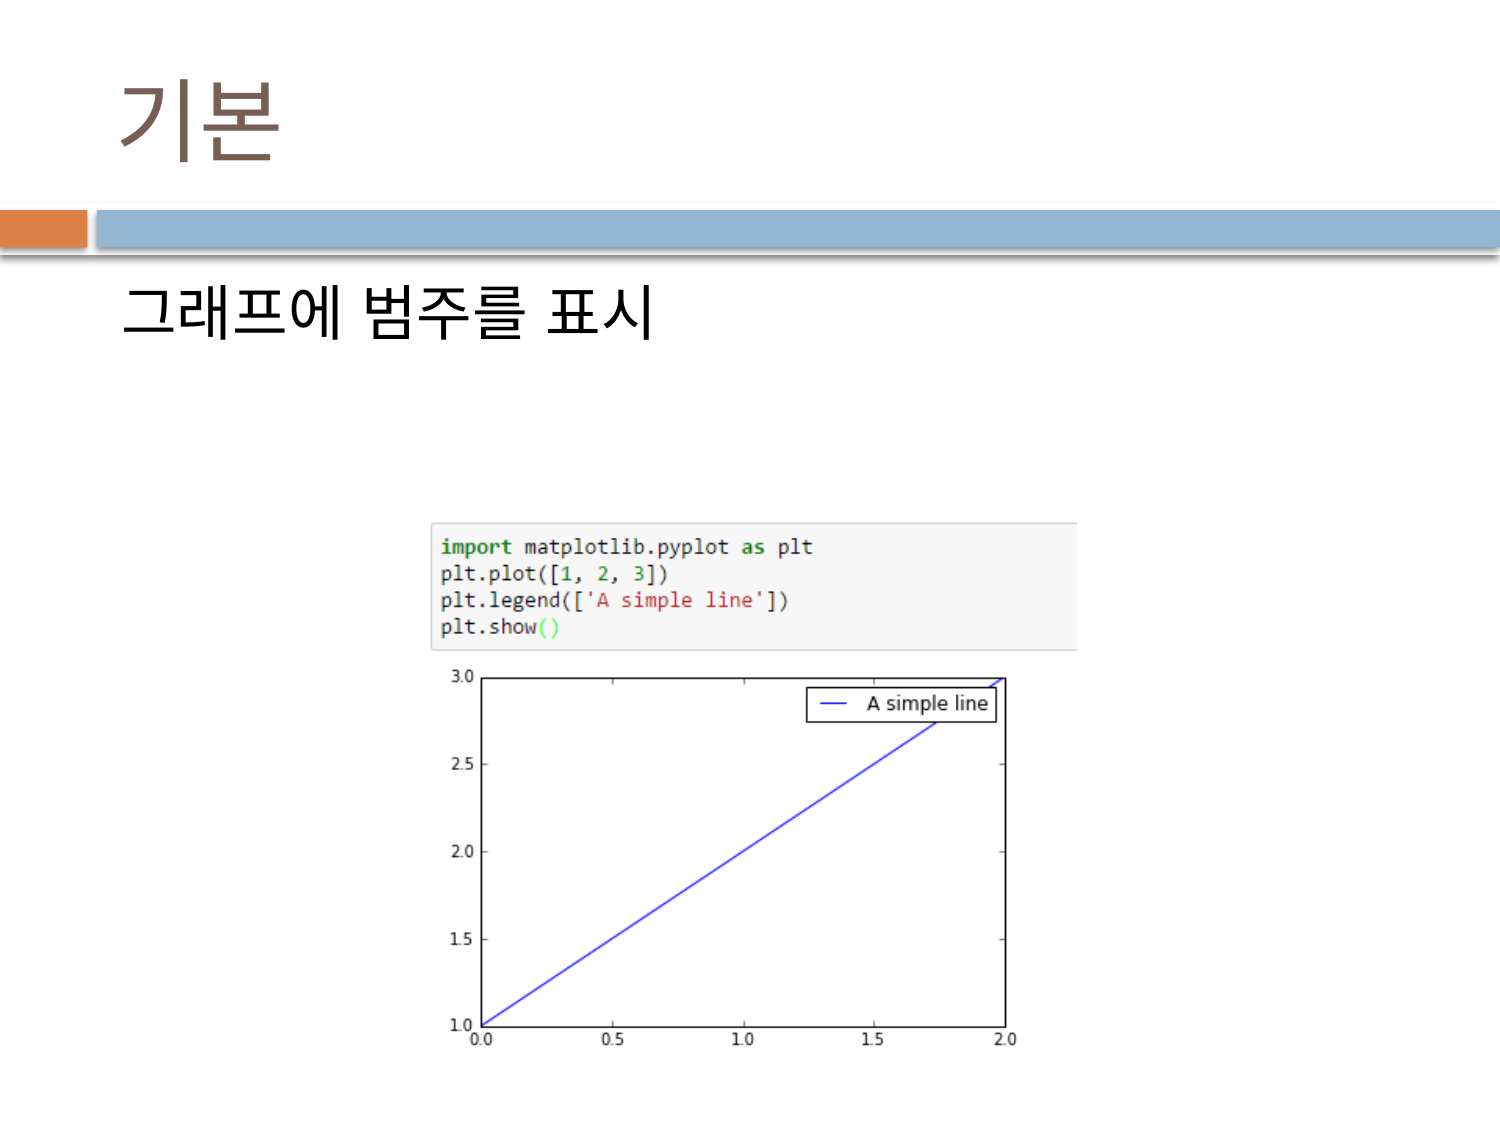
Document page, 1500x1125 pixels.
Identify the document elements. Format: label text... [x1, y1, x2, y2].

picture [423, 514, 1077, 1072]
title 기본 [100, 37, 1438, 200]
list 그래프에 범주를 표시 [75, 267, 1425, 539]
